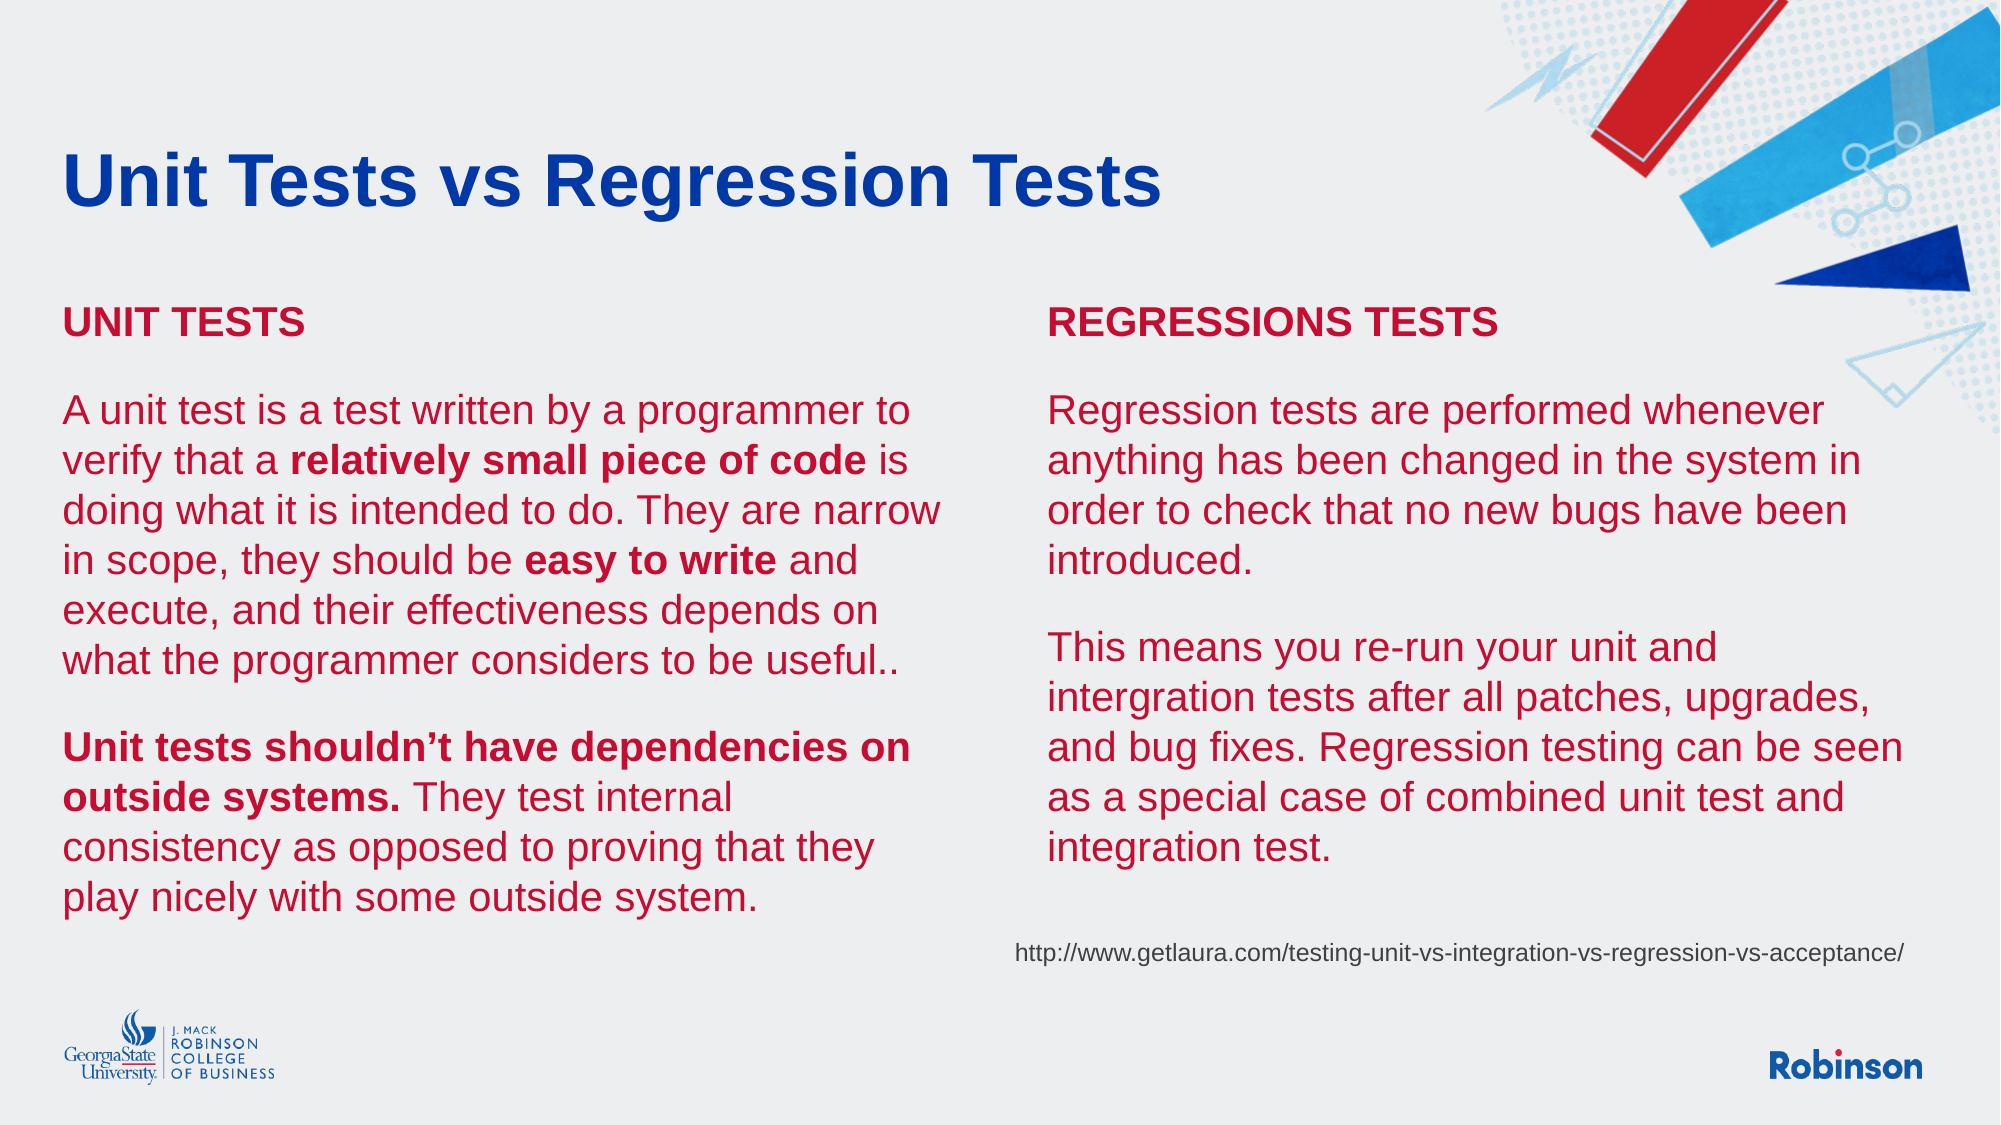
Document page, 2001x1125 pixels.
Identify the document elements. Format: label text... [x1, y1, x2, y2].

list REGRESSIONS TESTS Regression tests are performed whenever anything has been changed in the system in order to check that no new bugs have been introduced. This means you re-run your unit and intergration tests after all patches, upgrades, and bug fixes. Regression testing can be seen as a special case of combined unit test and integration test. [1047, 295, 1938, 929]
picture [1471, 0, 2001, 491]
text_box http://www.getlaura.com/testing-unit-vs-integration-vs-regression-vs-acceptance/ [999, 929, 1957, 974]
picture [1770, 1049, 1922, 1079]
picture [64, 1009, 274, 1085]
list UNIT TESTS A unit test is a test written by a programmer to verify that a relatively small piece of code is doing what it is intended to do. They are narrow in scope, they should be easy to write and execute, and their effectiveness depends on what the programmer considers to be useful.. Unit tests shouldn’t have dependencies on outside systems. They test internal consistency as opposed to proving that they play nicely with some outside system. [62, 295, 953, 975]
title Unit Tests vs Regression Tests [62, 141, 1938, 223]
